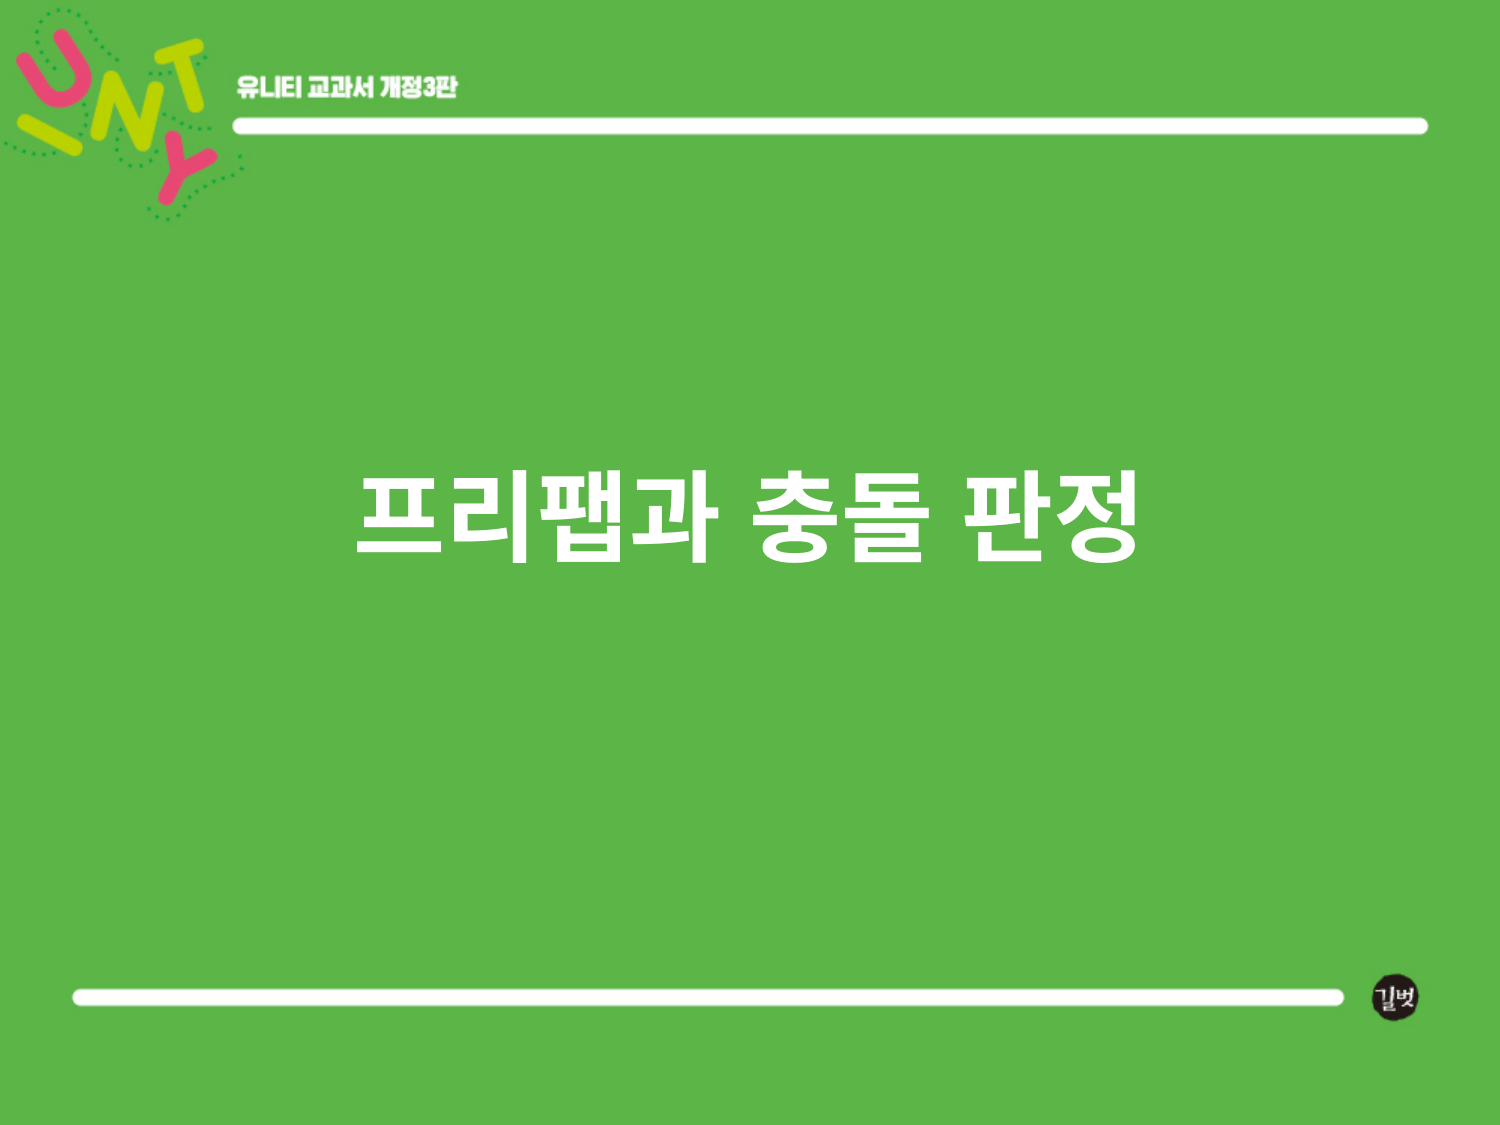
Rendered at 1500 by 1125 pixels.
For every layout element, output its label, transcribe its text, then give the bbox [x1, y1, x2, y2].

title 프리팹과 충돌 판정 [0, 454, 1500, 695]
picture [0, 695, 1500, 1125]
picture [0, 0, 1500, 454]
